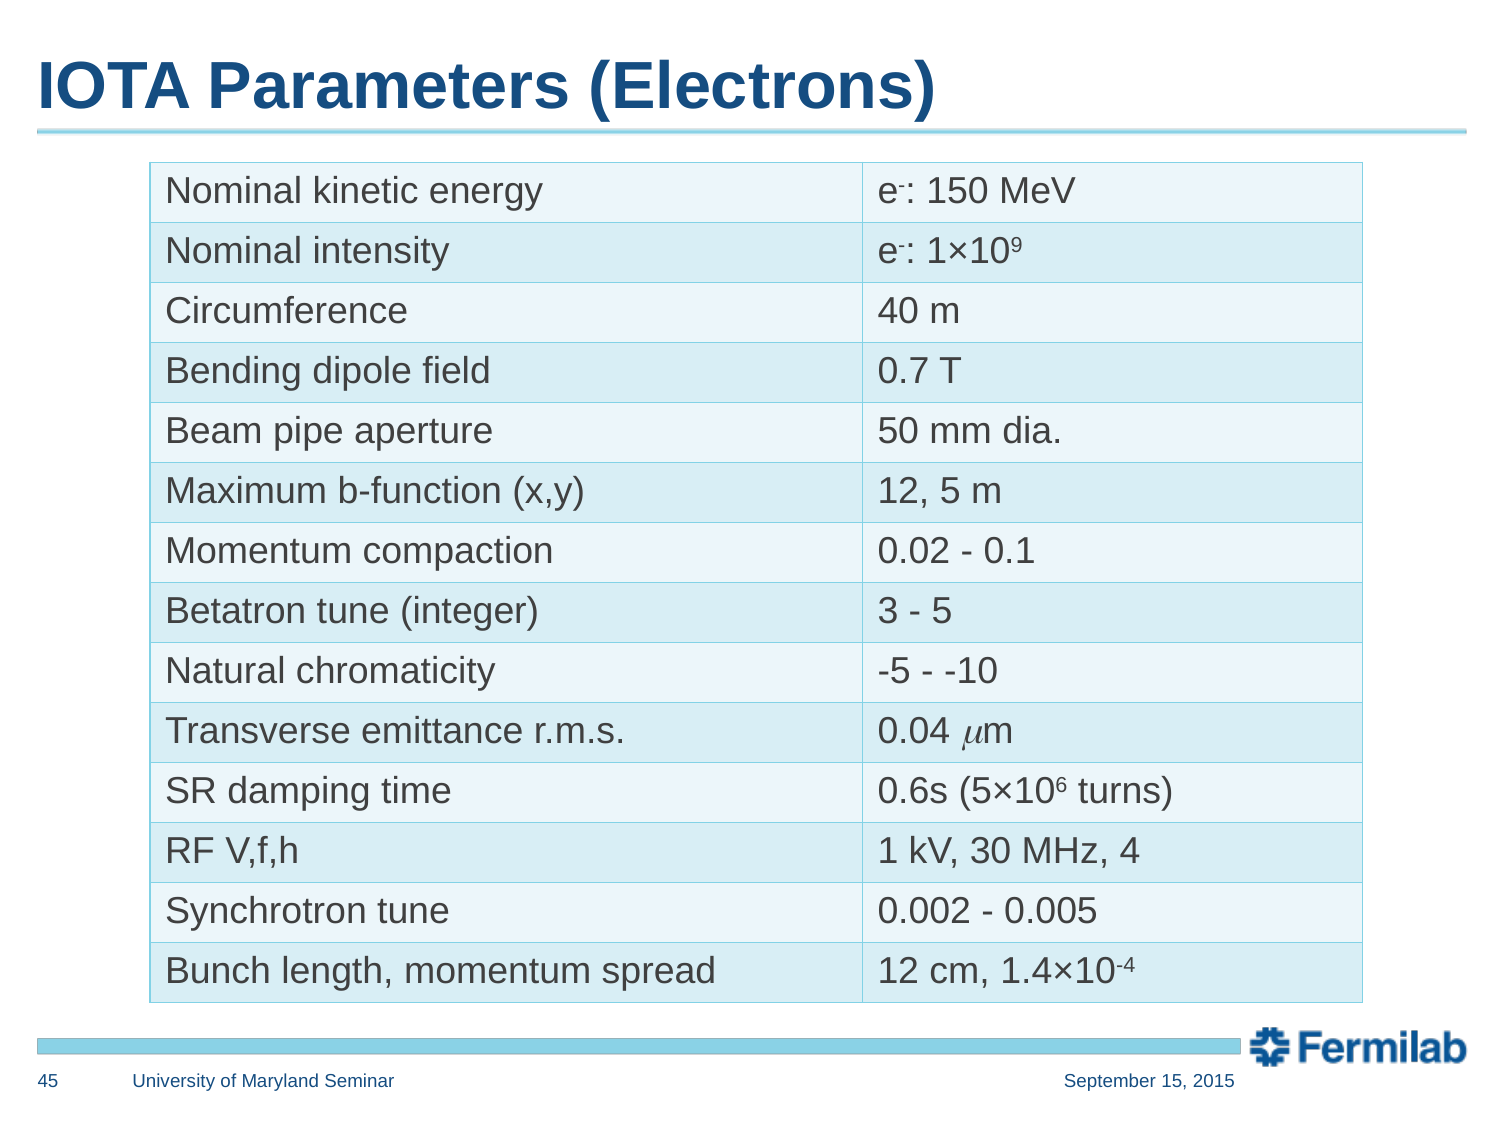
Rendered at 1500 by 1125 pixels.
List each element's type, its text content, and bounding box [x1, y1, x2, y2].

table_cell Synchrotron tune [151, 883, 862, 942]
table_cell SR damping time [151, 763, 862, 822]
table_header e-: 150 MeV [863, 163, 1362, 222]
table_cell Natural chromaticity [151, 643, 862, 702]
table_cell 40 m [863, 283, 1362, 342]
table_cell 0.6s (5×106 turns) [863, 763, 1362, 822]
table_cell 12, 5 m [863, 463, 1362, 522]
table_cell 0.002 - 0.005 [863, 883, 1362, 942]
table_cell 1 kV, 30 MHz, 4 [863, 823, 1362, 882]
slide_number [1058, 1068, 1235, 1109]
table_cell Nominal intensity [151, 223, 862, 282]
table_cell 3 - 5 [863, 583, 1362, 642]
table_cell Betatron tune (integer) [151, 583, 862, 642]
table_cell e-: 1×109 [863, 223, 1362, 282]
table_cell Maximum b-function (x,y) [151, 463, 862, 522]
table_cell Transverse emittance r.m.s. [151, 703, 862, 762]
table_cell Circumference [151, 283, 862, 342]
table_cell 0.7 T [863, 343, 1362, 402]
table_cell Beam pipe aperture [151, 403, 862, 462]
table_cell Momentum compaction [151, 523, 862, 582]
table_cell 0.02 - 0.1 [863, 523, 1362, 582]
table_cell Bunch length, momentum spread [151, 943, 862, 1002]
table_header Nominal kinetic energy [151, 163, 862, 222]
table_cell 12 cm, 1.4×10-4 [863, 943, 1362, 1002]
slide_number 45 [37, 1068, 111, 1109]
title IOTA Parameters (Electrons) [37, 17, 1463, 123]
table_cell Bending dipole field [151, 343, 862, 402]
table_cell 50 mm dia. [863, 403, 1362, 462]
table_cell -5 - -10 [863, 643, 1362, 702]
table_cell RF V,f,h [151, 823, 862, 882]
footer University of Maryland Seminar [132, 1068, 1014, 1109]
table_cell 0.04 mm [863, 703, 1362, 762]
